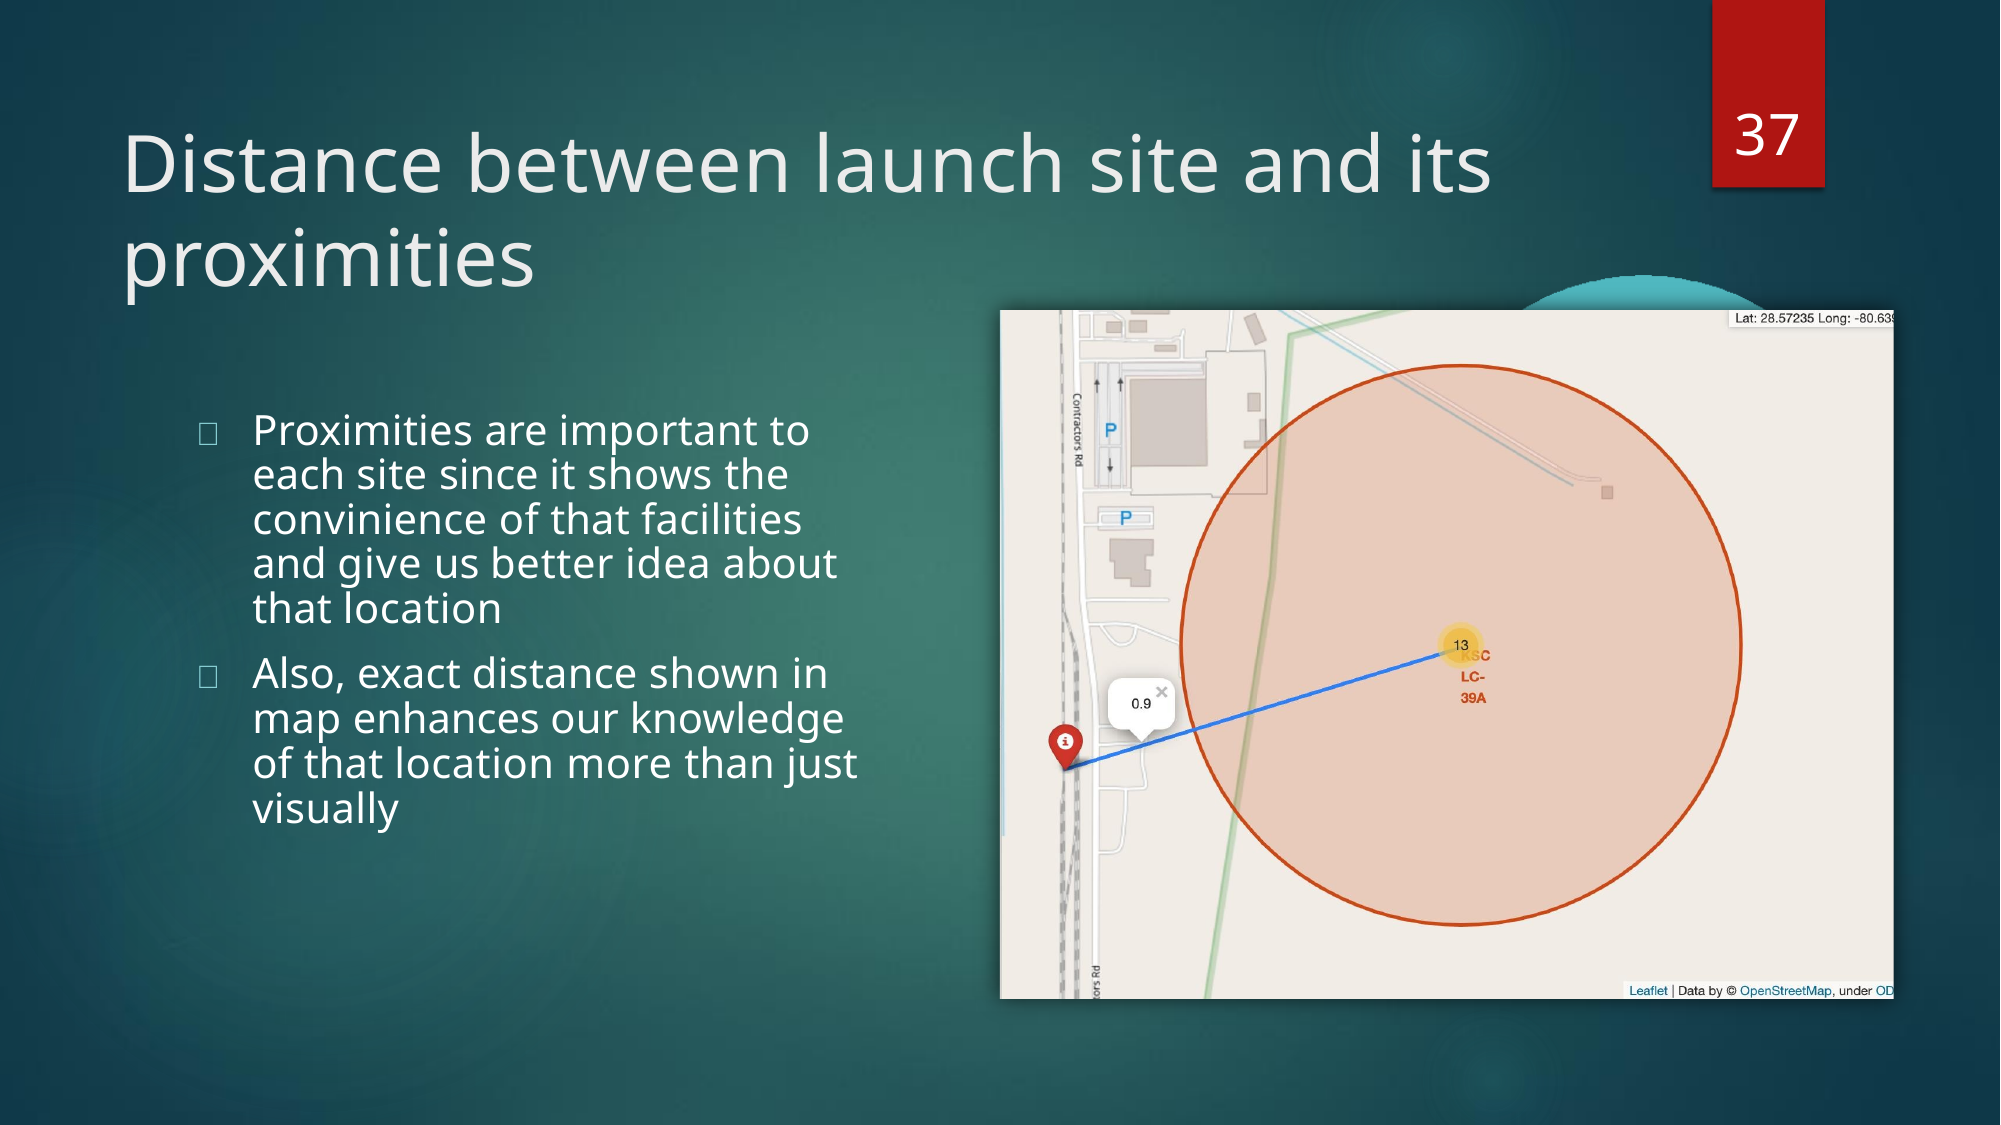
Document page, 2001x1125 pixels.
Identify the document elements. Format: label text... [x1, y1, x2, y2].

text_box 37 [1732, 94, 1803, 167]
picture [0, 0, 2000, 1125]
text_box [966, 277, 1927, 1031]
title Distance between launch site and its proximities [119, 107, 1542, 302]
text_box  Proximities are important to each site since it shows the convinience of that facilities and give us better idea about that location  Also, exact distance shown in map enhances our knowledge of that location more than just visually [193, 401, 881, 833]
text_box [1712, 0, 1825, 188]
